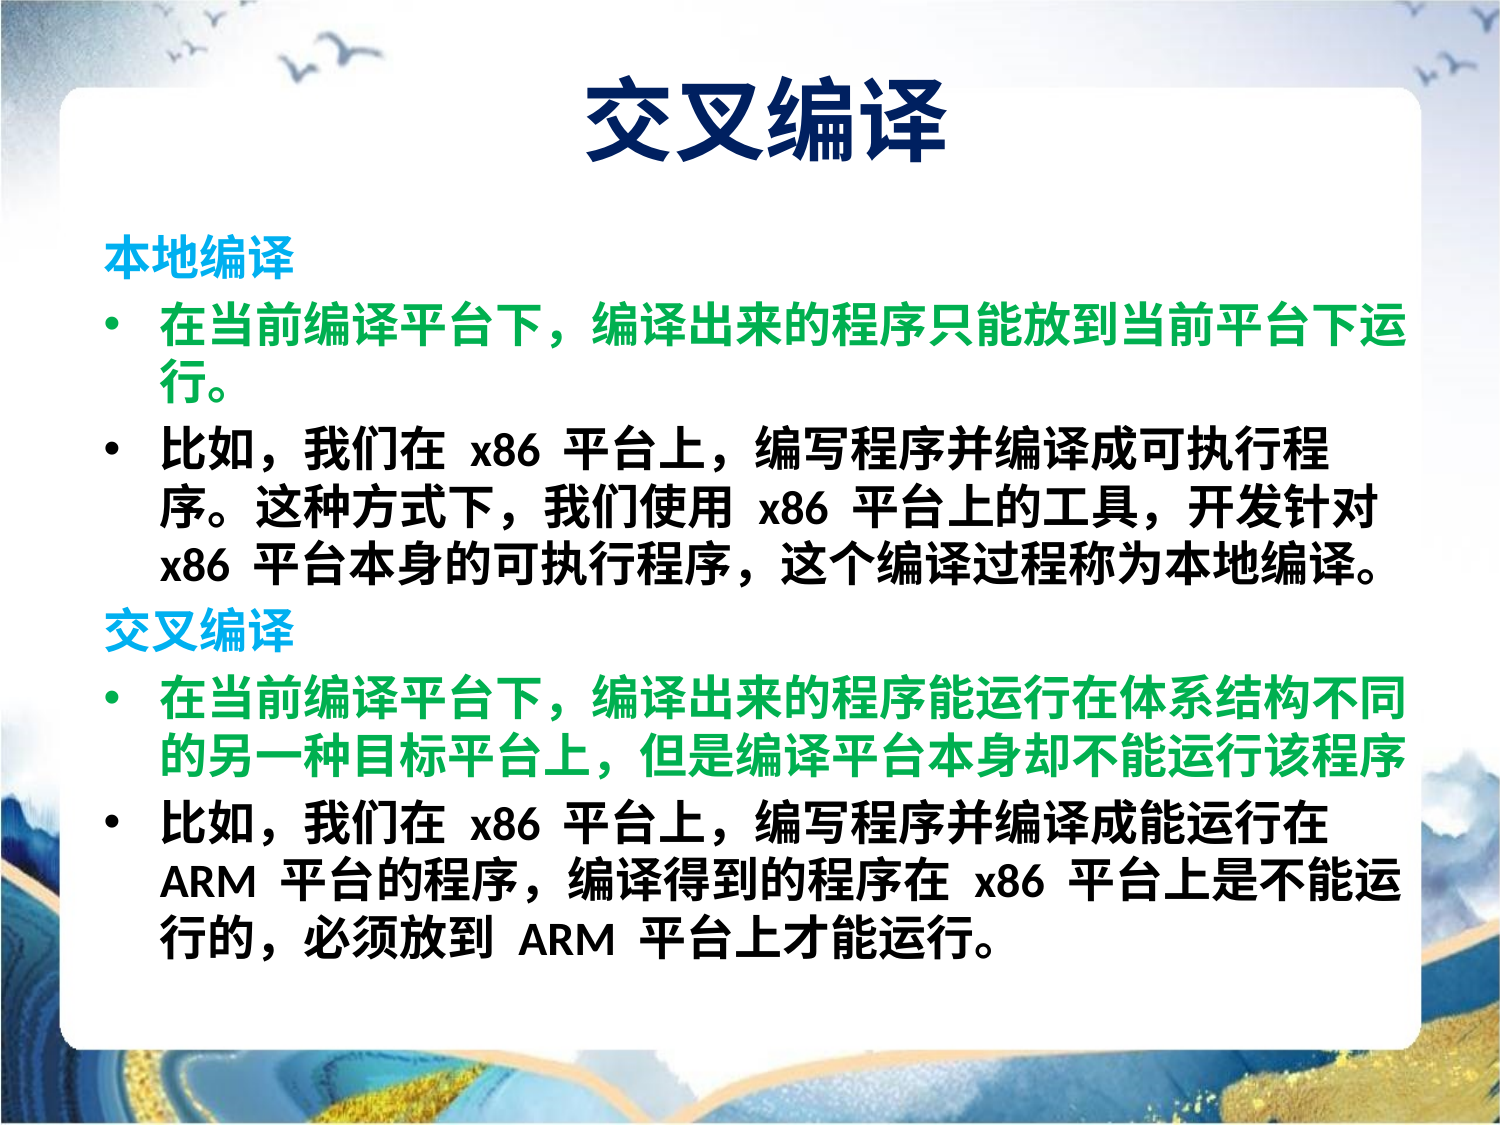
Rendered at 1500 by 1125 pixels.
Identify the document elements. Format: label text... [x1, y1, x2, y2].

list 本地编译 在当前编译平台下，编译出来的程序只能放到当前平台下运行。 比如，我们在 x86 平台上，编写程序并编译成可执行程序。这种方式下，我们使用 x86 平台上的工具，开发针对 x86 平台本身的可执行程序，这个编译过程称为本地编译。 交叉编译 在当前编译平台下，编译出来的程序能运行在体系结构不同的另一种目标平台上，但是编译平台本身却不能运行该程序 比如，我们在 x86 平台上，编写程序并编译成能运行在 ARM 平台的程序，编译得到的程序在 x86 平台上是不能运行的，必须放到 ARM 平台上才能运行。 [88, 219, 1439, 1012]
title 交叉编译 [191, 39, 1341, 197]
picture [0, 0, 1500, 1125]
